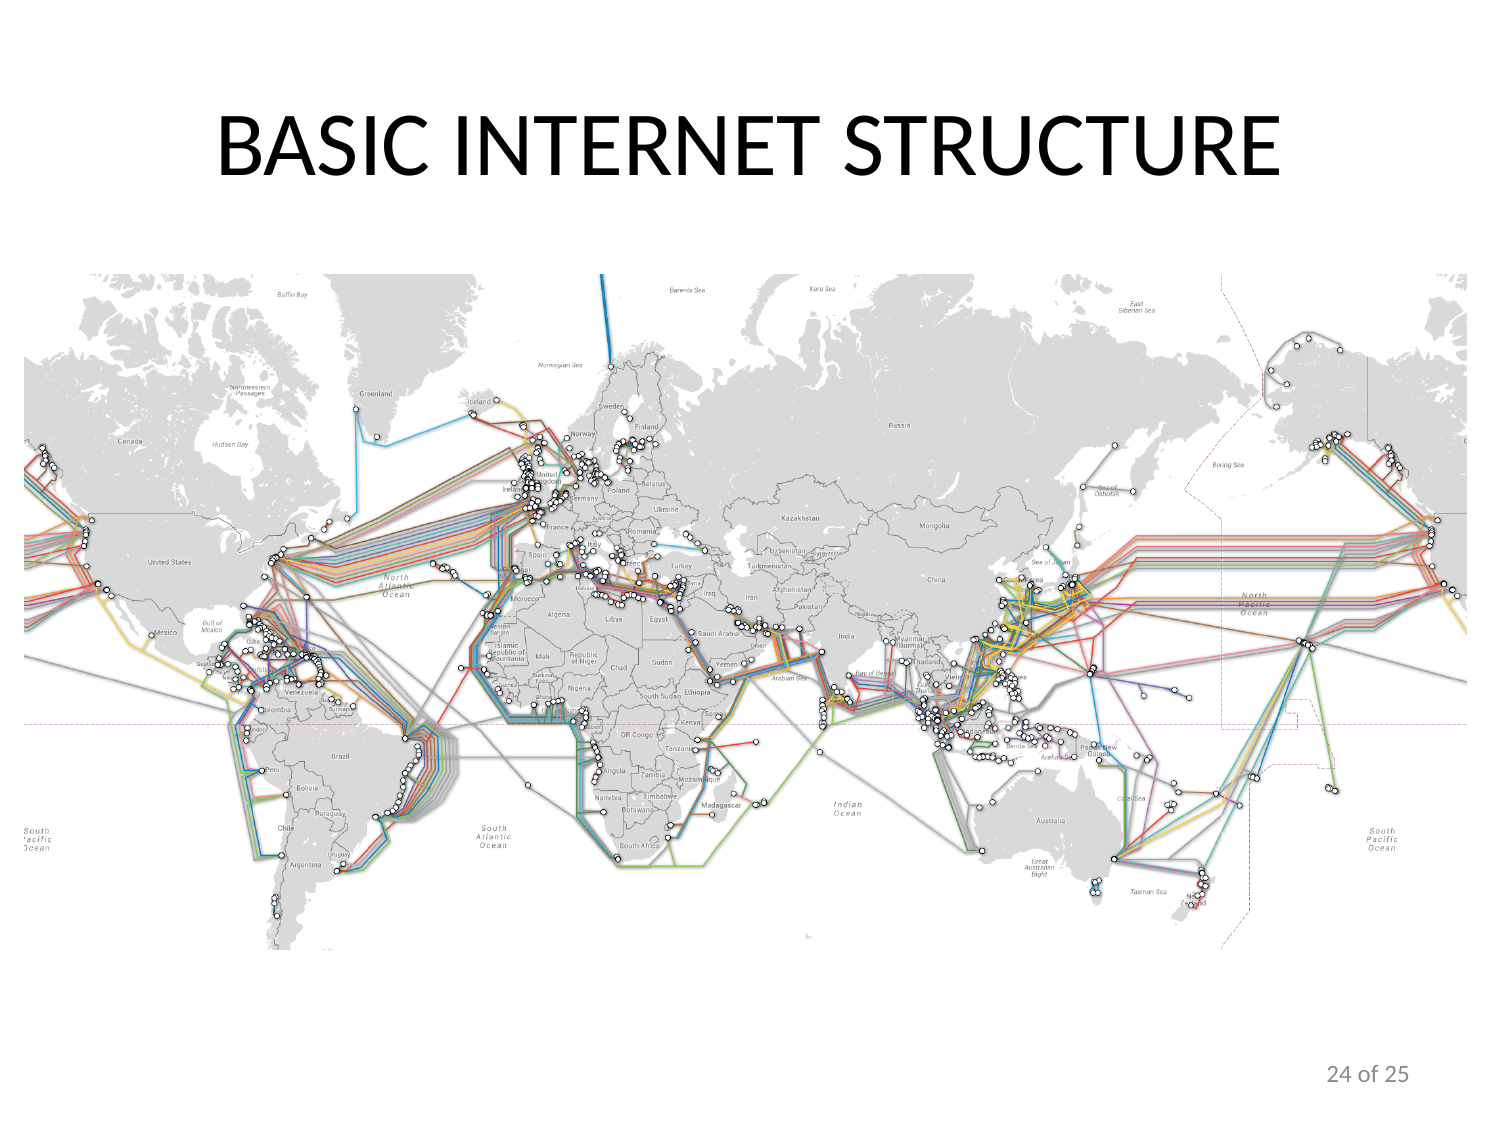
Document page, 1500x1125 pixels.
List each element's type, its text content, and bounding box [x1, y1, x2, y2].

slide_number 24 of 25 [1074, 1042, 1425, 1103]
title Basic Internet Structure [75, 45, 1425, 233]
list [24, 274, 1467, 950]
